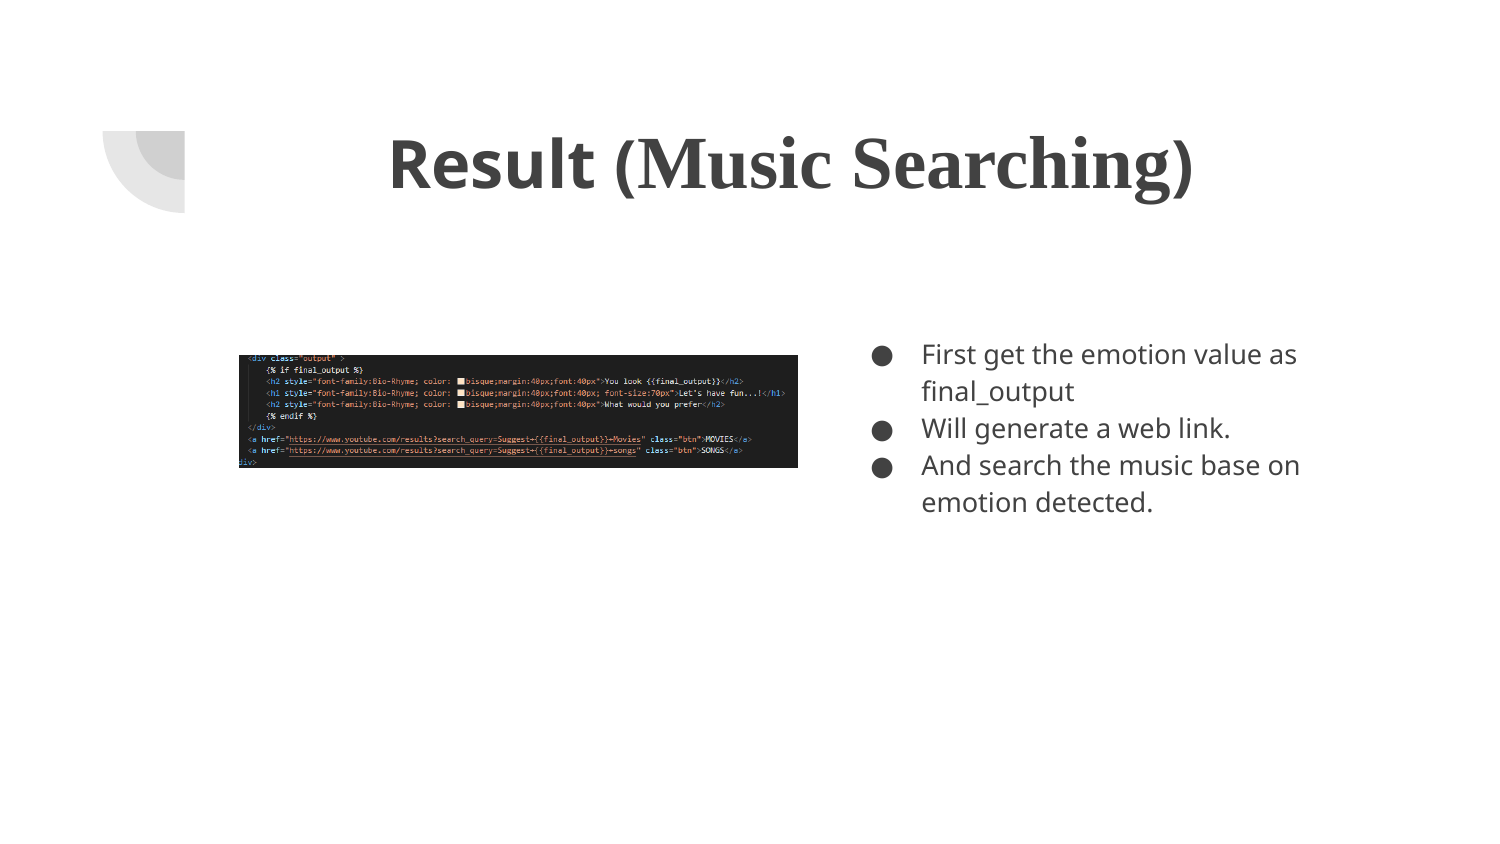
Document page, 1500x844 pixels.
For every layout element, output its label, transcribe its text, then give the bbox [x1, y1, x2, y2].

title Result (Music Searching) [213, 98, 1368, 263]
list First get the emotion value as final_output Will generate a web link. And search the music base on emotion detected. [831, 317, 1394, 744]
picture [239, 355, 798, 468]
